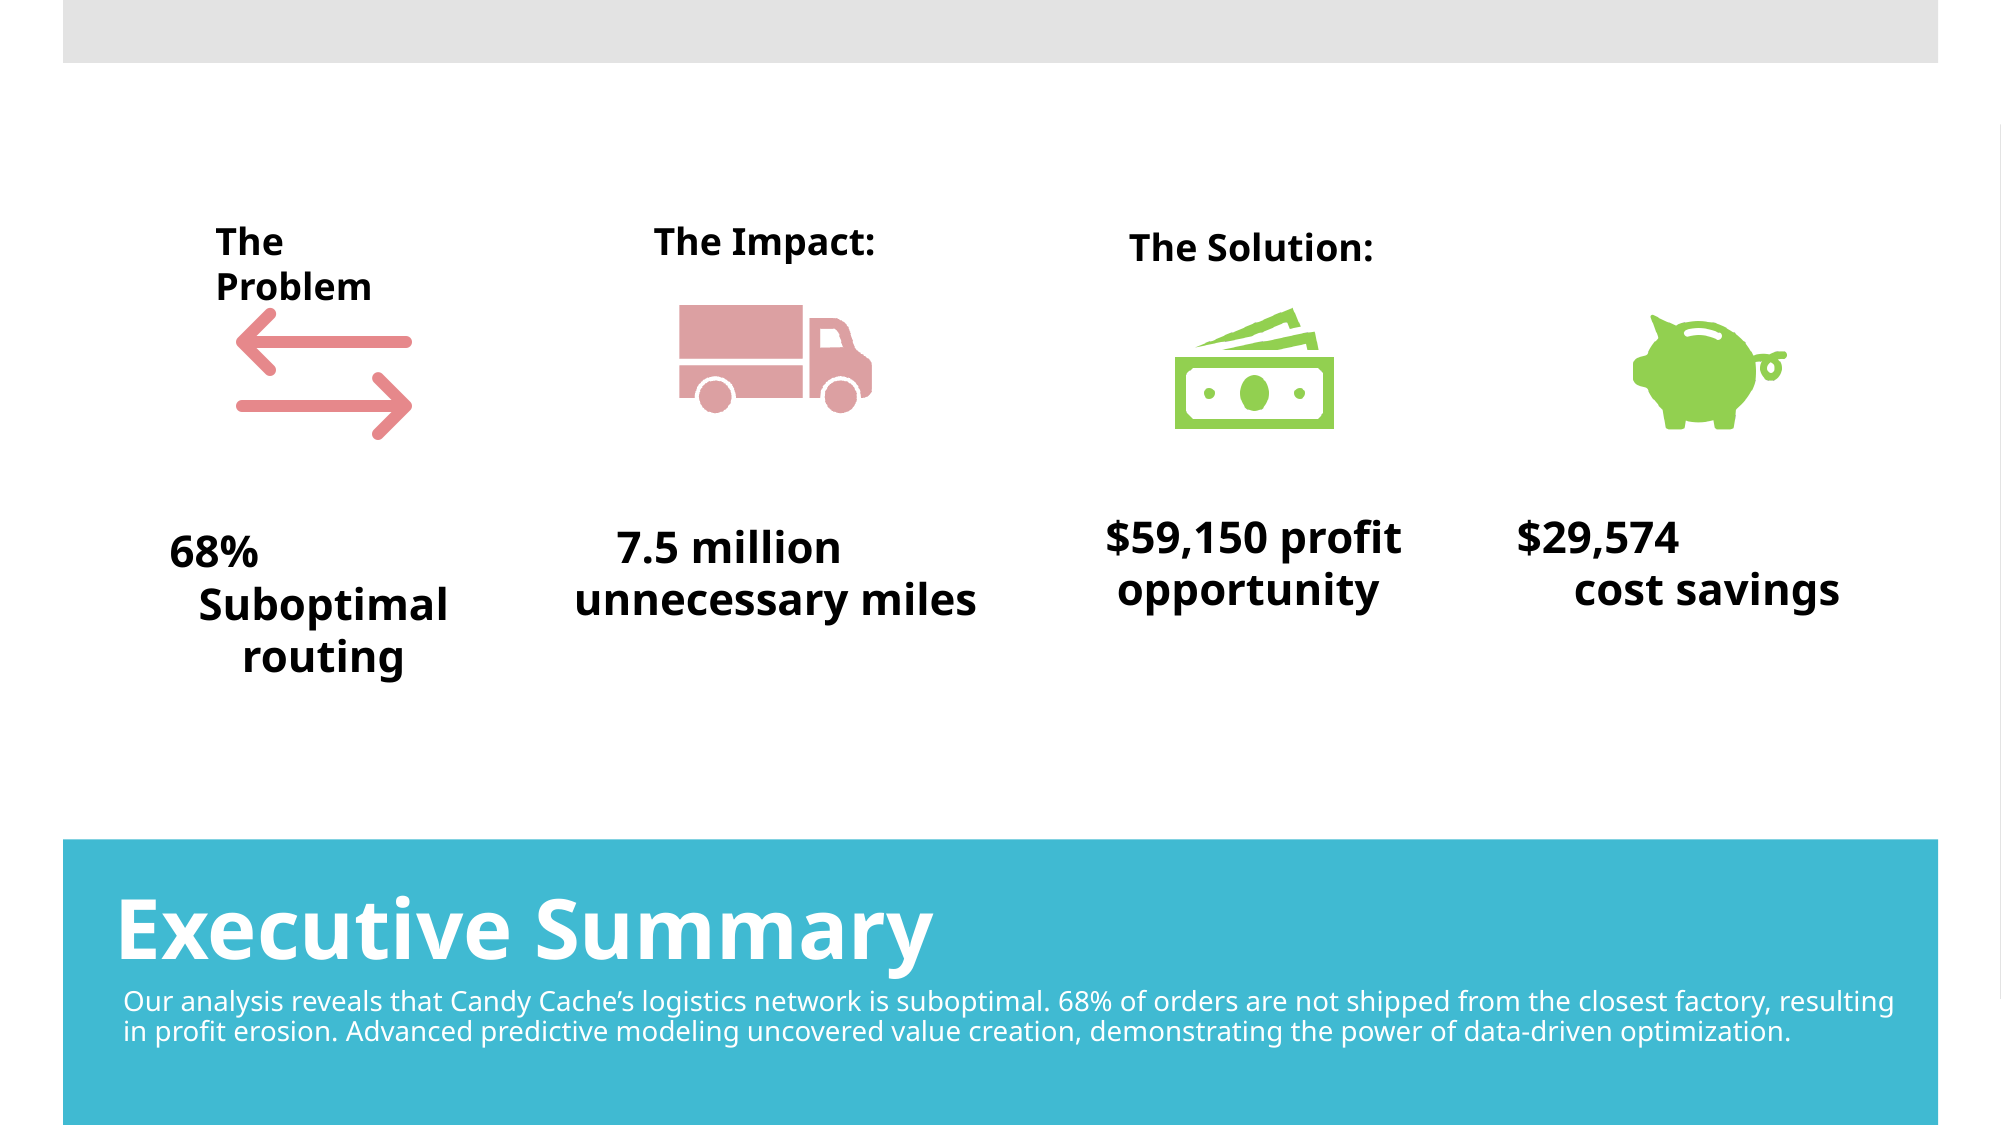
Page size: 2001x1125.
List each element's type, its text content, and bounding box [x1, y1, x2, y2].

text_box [35, 210, 612, 656]
text_box Our analysis reveals that Candy Cache’s logistics network is suboptimal. 68% of orders are not shipped from the closest factory, resulting in profit erosion. Advanced predictive modeling uncovered value creation, demonstrating the power of data-driven optimization. [108, 979, 1933, 1059]
text_box Executive Summary [99, 855, 1940, 985]
text_box [62, 0, 1939, 64]
text_box [62, 838, 1939, 1125]
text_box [612, 210, 1028, 649]
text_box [1048, 216, 1913, 650]
text_box [0, 0, 2000, 1125]
